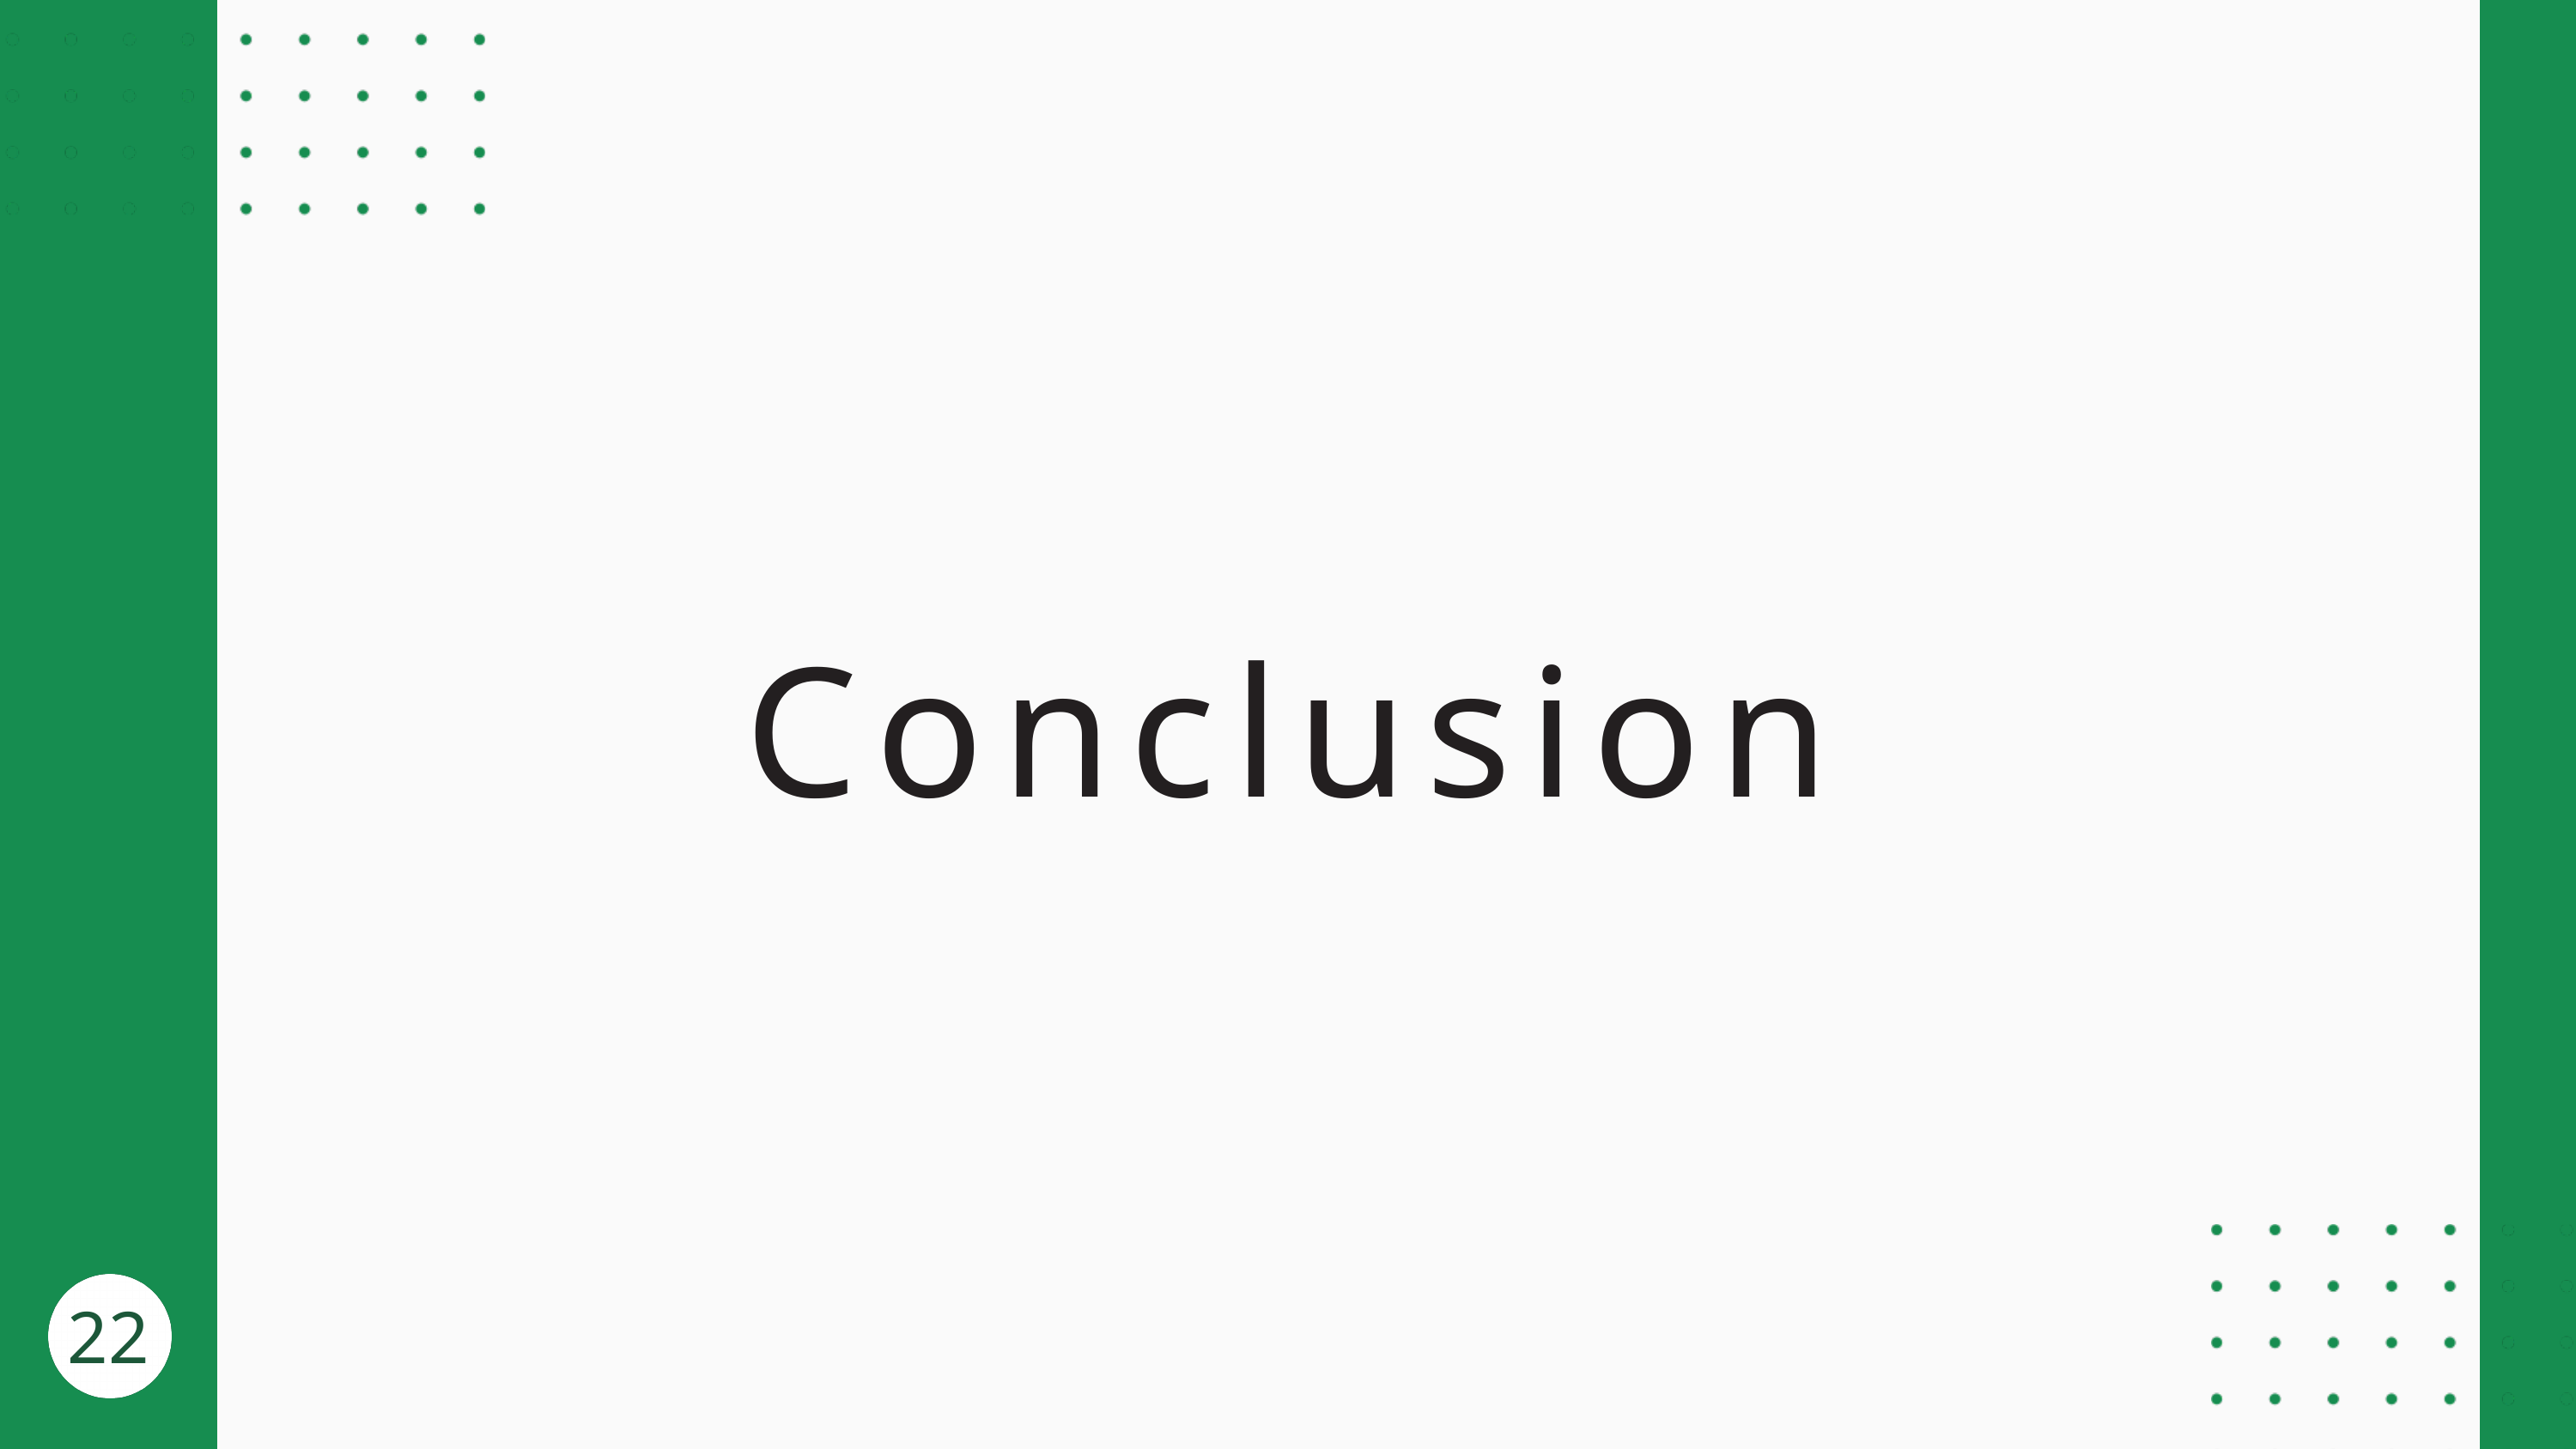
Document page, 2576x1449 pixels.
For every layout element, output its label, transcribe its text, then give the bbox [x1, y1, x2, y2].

text_box [2211, 1224, 2474, 1449]
text_box [224, 0, 486, 215]
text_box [2479, 0, 2576, 1449]
text_box Conclusion [579, 585, 1997, 834]
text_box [0, 0, 218, 1449]
